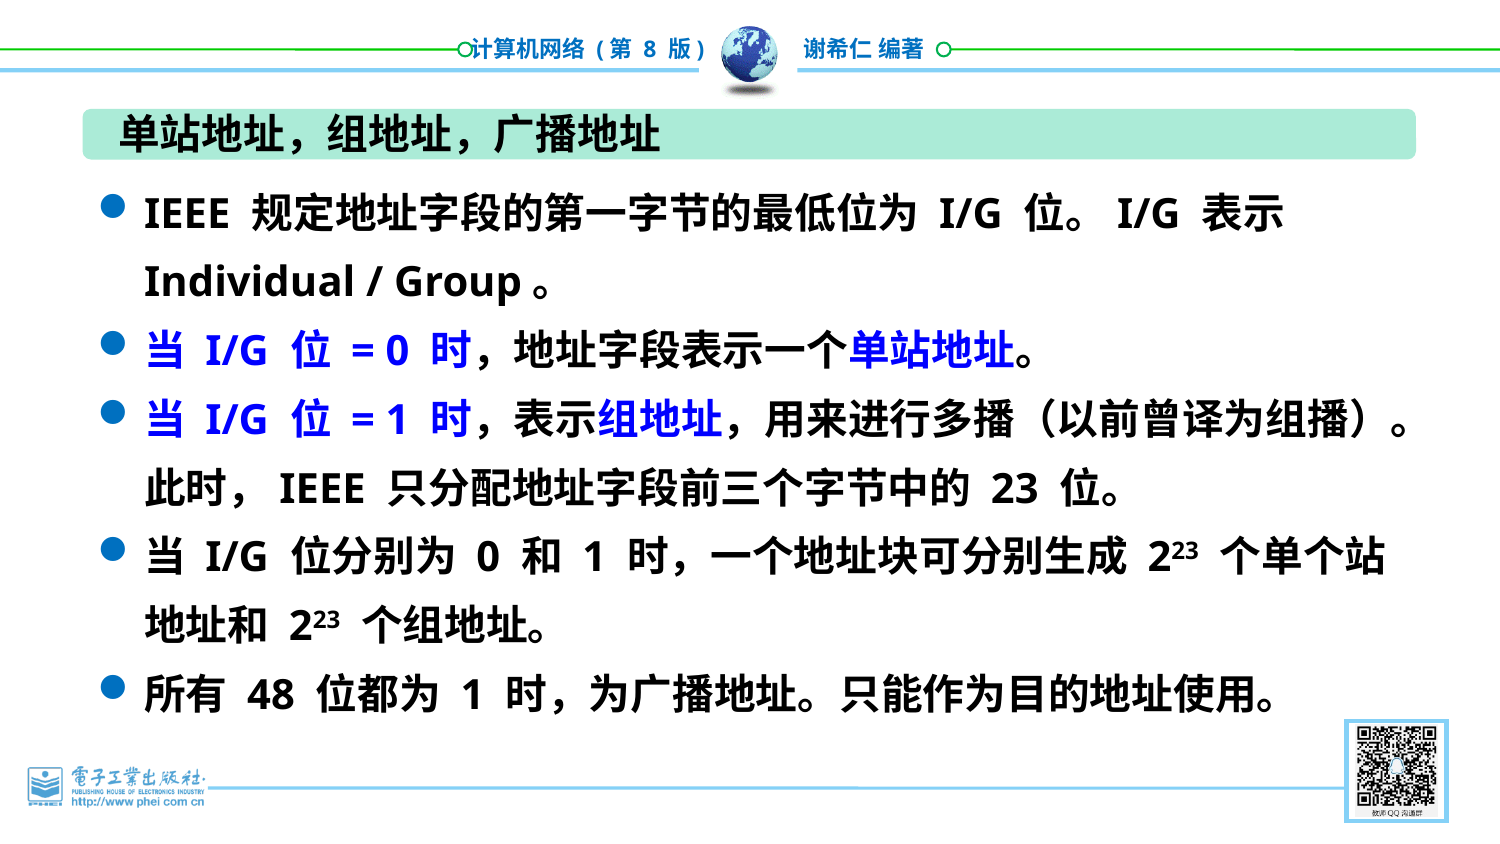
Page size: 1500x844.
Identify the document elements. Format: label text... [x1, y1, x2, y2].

text_box IEEE 规定地址字段的第一字节的最低位为 I/G 位。I/G 表示 Individual / Group。 当 I/G 位 = 0 时，地址字段表示一个单站地址。 当 I/G 位 = 1 时，表示组地址，用来进行多播（以前曾译为组播）。此时，IEEE 只分配地址字段前三个字节中的 23 位。 当 I/G 位分别为 0 和 1 时，一个地址块可分别生成 223 个单个站地址和 223 个组地址。 所有 48 位都为 1 时，为广播地址。只能作为目的地址使用。 [82, 160, 1416, 725]
picture [719, 24, 779, 100]
picture [23, 764, 208, 809]
text_box [82, 108, 103, 160]
picture [1355, 724, 1438, 817]
text_box [676, 108, 1417, 160]
text_box 单站地址，组地址，广播地址 [103, 100, 676, 160]
